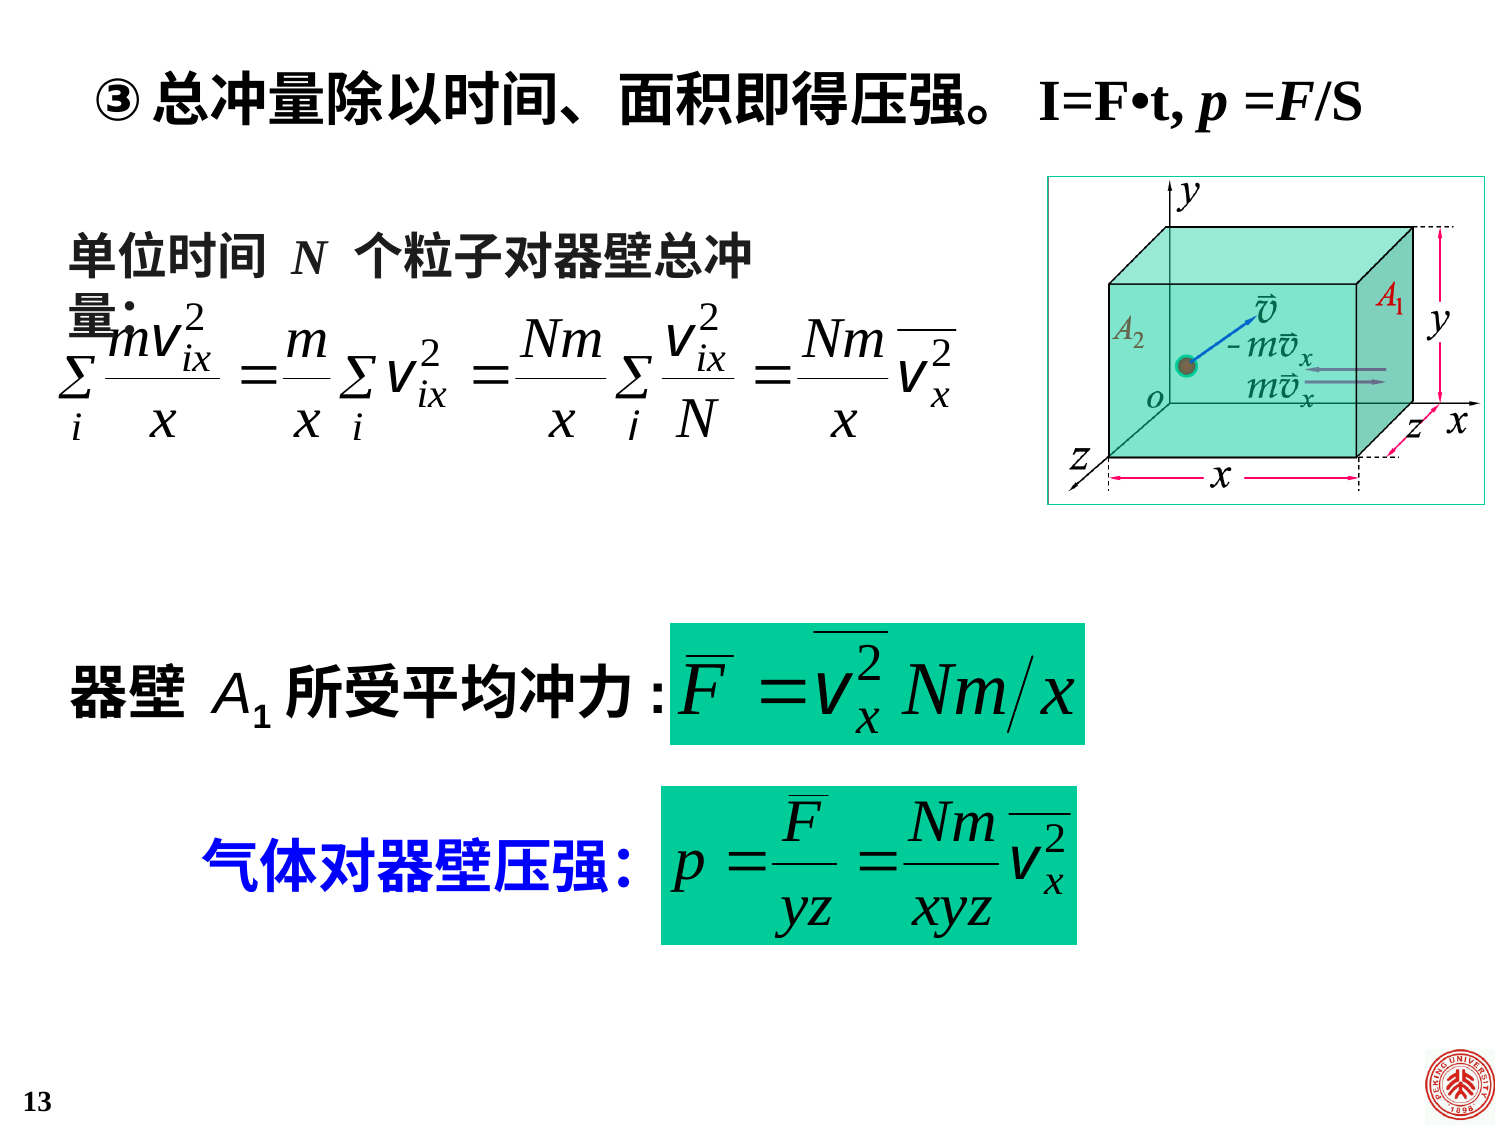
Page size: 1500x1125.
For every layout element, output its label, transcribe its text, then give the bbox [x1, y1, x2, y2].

footer 13 [0, 1074, 76, 1113]
text_box 气体对器壁压强： [187, 822, 655, 907]
text_box 器壁 A1所受平均冲力: [55, 648, 664, 743]
picture [1047, 176, 1486, 505]
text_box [661, 785, 1077, 946]
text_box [52, 291, 963, 448]
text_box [669, 622, 1086, 745]
picture [1425, 1049, 1495, 1125]
text_box 总冲量除以时间、面积即得压强。I=F•t, p =F/S [78, 54, 1471, 140]
text_box 单位时间 N 个粒子对器壁总冲量： [53, 216, 803, 290]
